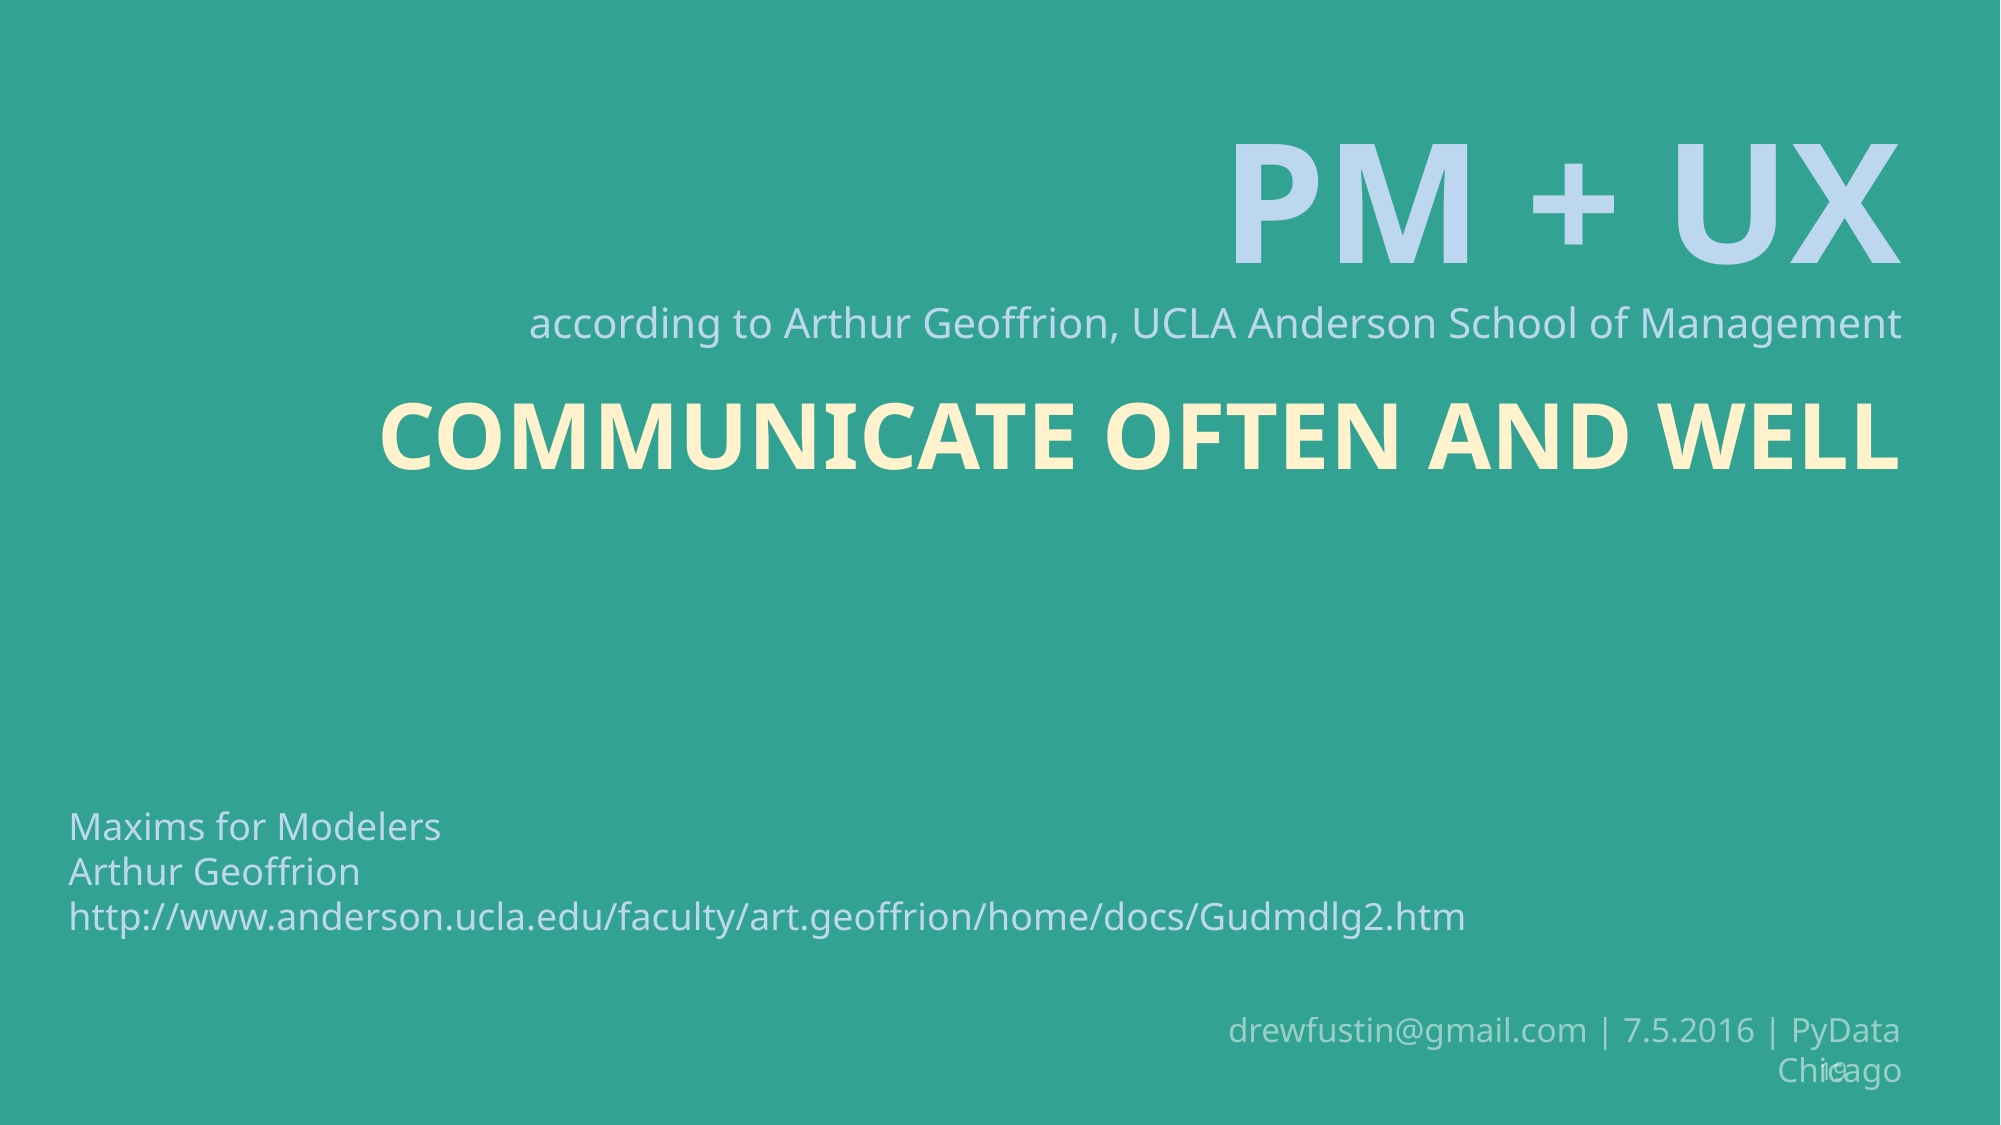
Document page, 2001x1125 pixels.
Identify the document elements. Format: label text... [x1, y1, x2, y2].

text_box PM + UX according to Arthur Geoffrion, UCLA Anderson School of Management [0, 89, 1918, 354]
slide_number 19 [1412, 1042, 1863, 1103]
text_box drewfustin@gmail.com | 7.5.2016 | PyData Chicago [1146, 1002, 1918, 1097]
text_box COMMUNICATE OFTEN AND WELL [231, 370, 1918, 496]
text_box Maxims for Modelers Arthur Geoffrion http://www.anderson.ucla.edu/faculty/art.geoffrion/home/docs/Gudmdlg2.htm [53, 795, 1918, 946]
